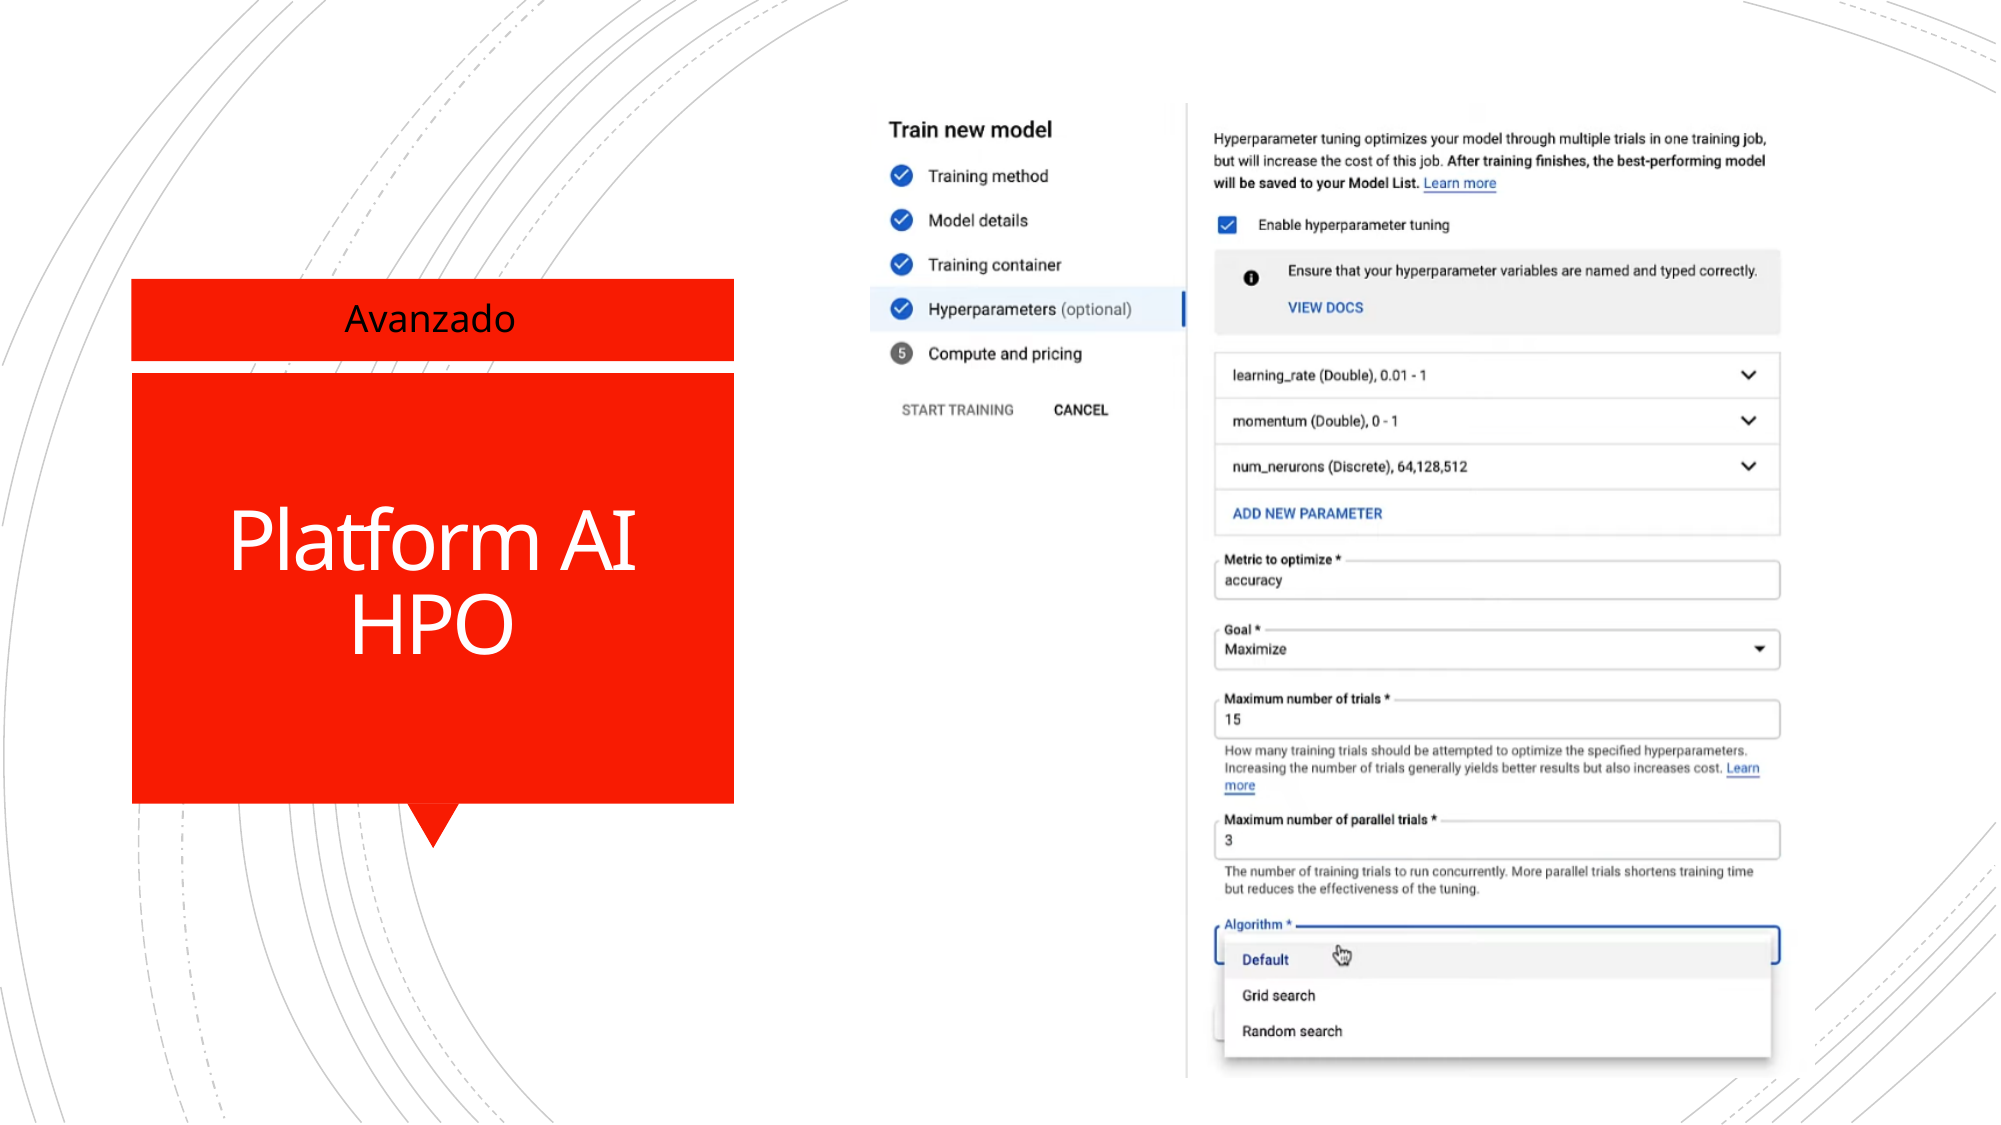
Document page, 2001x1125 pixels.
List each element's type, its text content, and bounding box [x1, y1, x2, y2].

text_box Avanzado [329, 287, 540, 348]
picture [870, 103, 1815, 1078]
title Platform AI HPO [145, 385, 720, 789]
